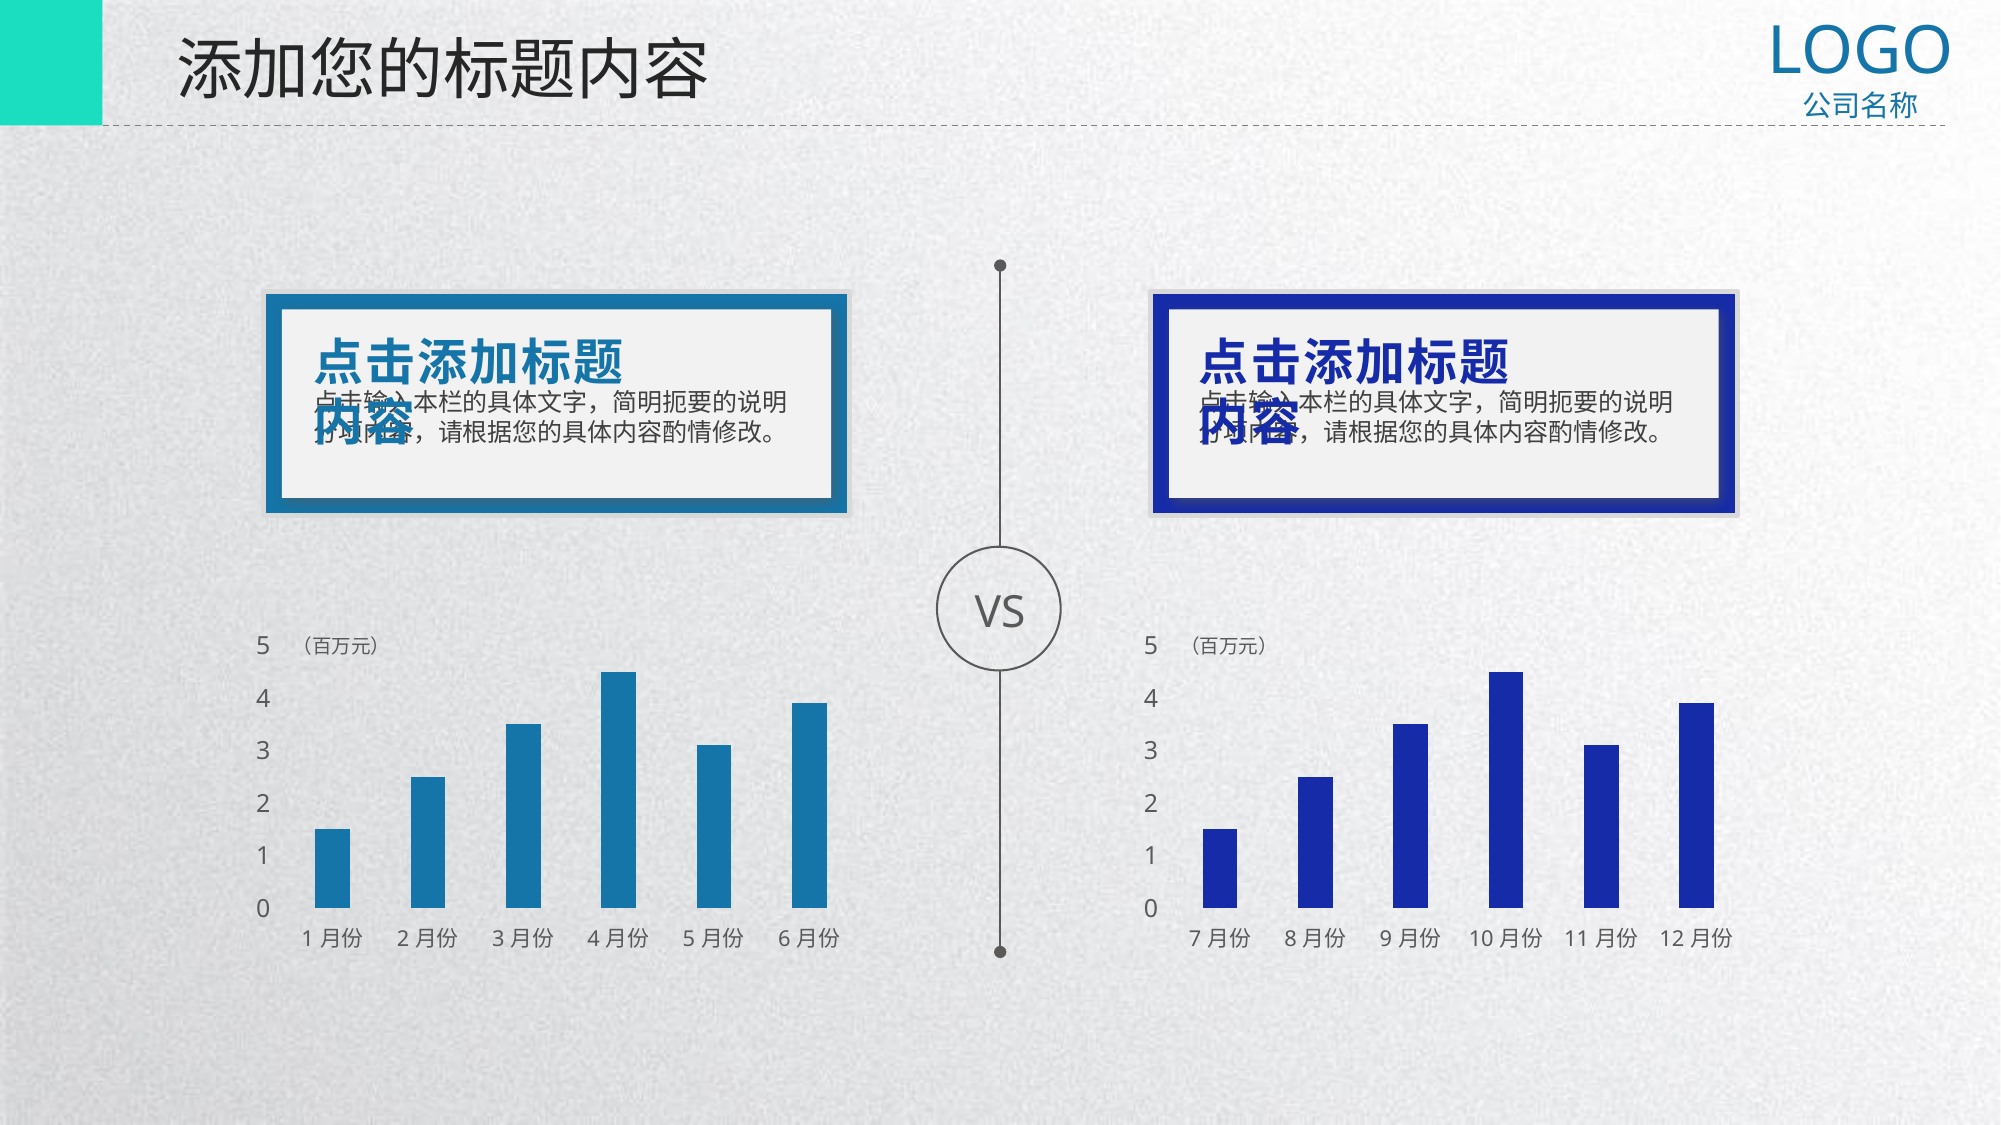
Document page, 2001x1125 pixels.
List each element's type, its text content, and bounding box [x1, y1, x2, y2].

text_box 添加您的标题内容 [161, 19, 977, 114]
chart [243, 621, 870, 960]
picture [104, 0, 1736, 125]
picture [0, 0, 2001, 1125]
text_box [936, 265, 1061, 953]
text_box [262, 291, 851, 516]
chart [1130, 621, 1758, 960]
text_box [298, 323, 819, 460]
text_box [1183, 323, 1705, 460]
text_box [1150, 291, 1738, 516]
text_box [0, 0, 104, 127]
text_box LOGO 公司名称 [1736, 0, 1985, 130]
